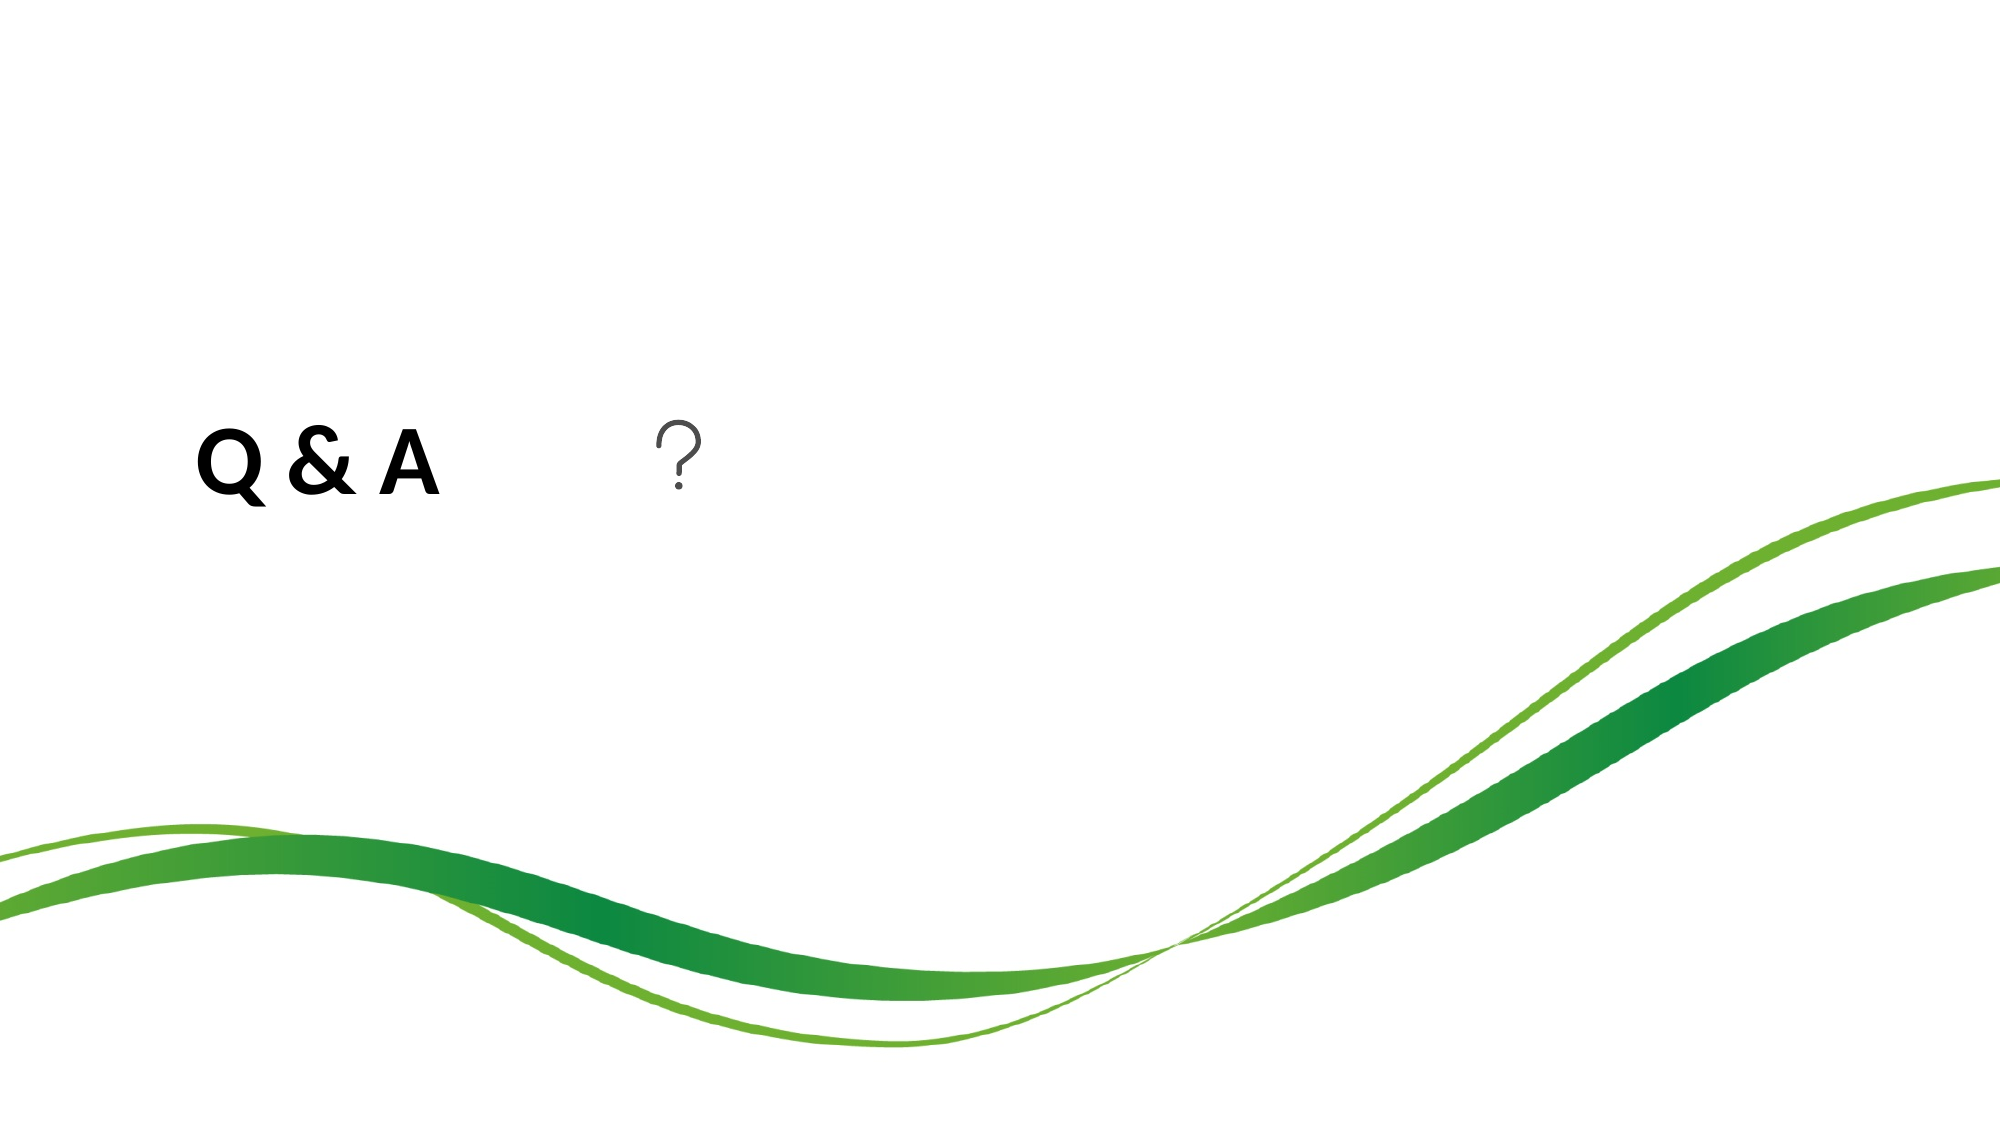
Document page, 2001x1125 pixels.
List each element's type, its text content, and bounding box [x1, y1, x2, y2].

title Q & A [774, 371, 1898, 537]
picture [0, 0, 2000, 1125]
title Q & A [180, 371, 583, 537]
